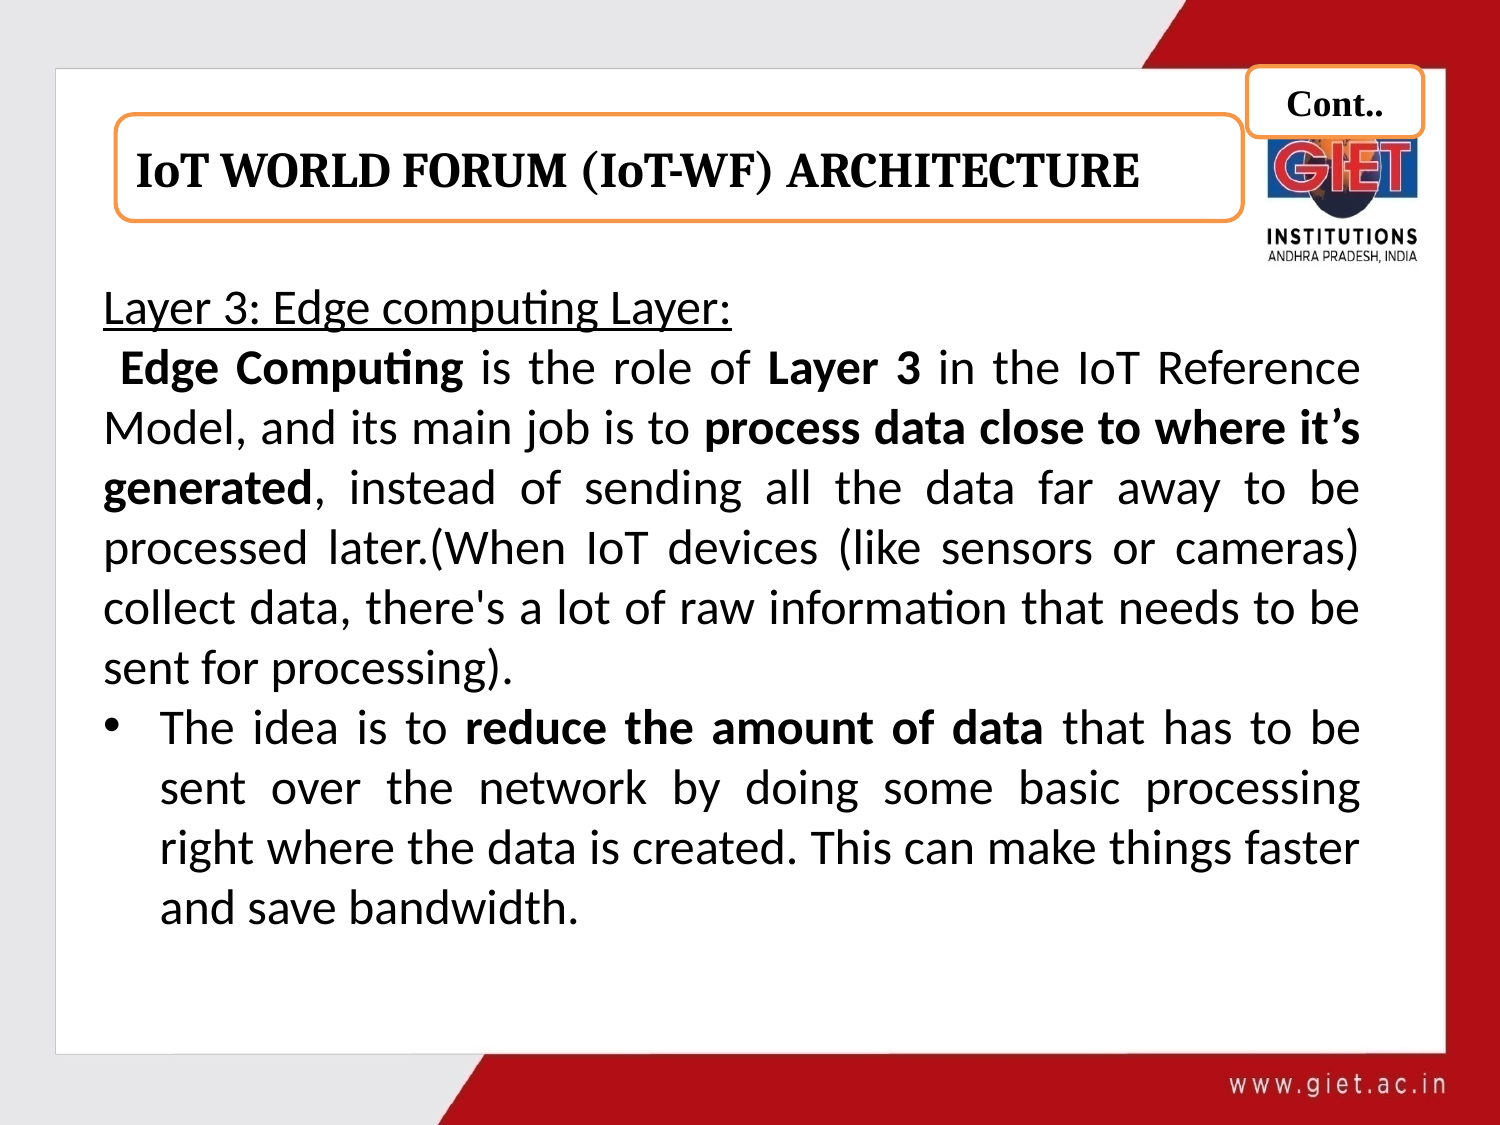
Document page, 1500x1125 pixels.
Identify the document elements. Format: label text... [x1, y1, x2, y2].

text_box Cont.. [1244, 64, 1426, 140]
text_box Layer 3: Edge computing Layer: Edge Computing is the role of Layer 3 in the IoT Reference Model, and its main job is to process data close to where it’s generated, instead of sending all the data far away to be processed later.(When IoT devices (like sensors or cameras) collect data, there's a lot of raw information that needs to be sent for processing). The idea is to reduce the amount of data that has to be sent over the network by doing some basic processing right where the data is created. This can make things faster and save bandwidth. [88, 267, 1376, 1125]
text_box IoT WORLD FORUM (IoT-WF) ARCHITECTURE [113, 112, 1245, 224]
picture [0, 0, 1500, 1125]
